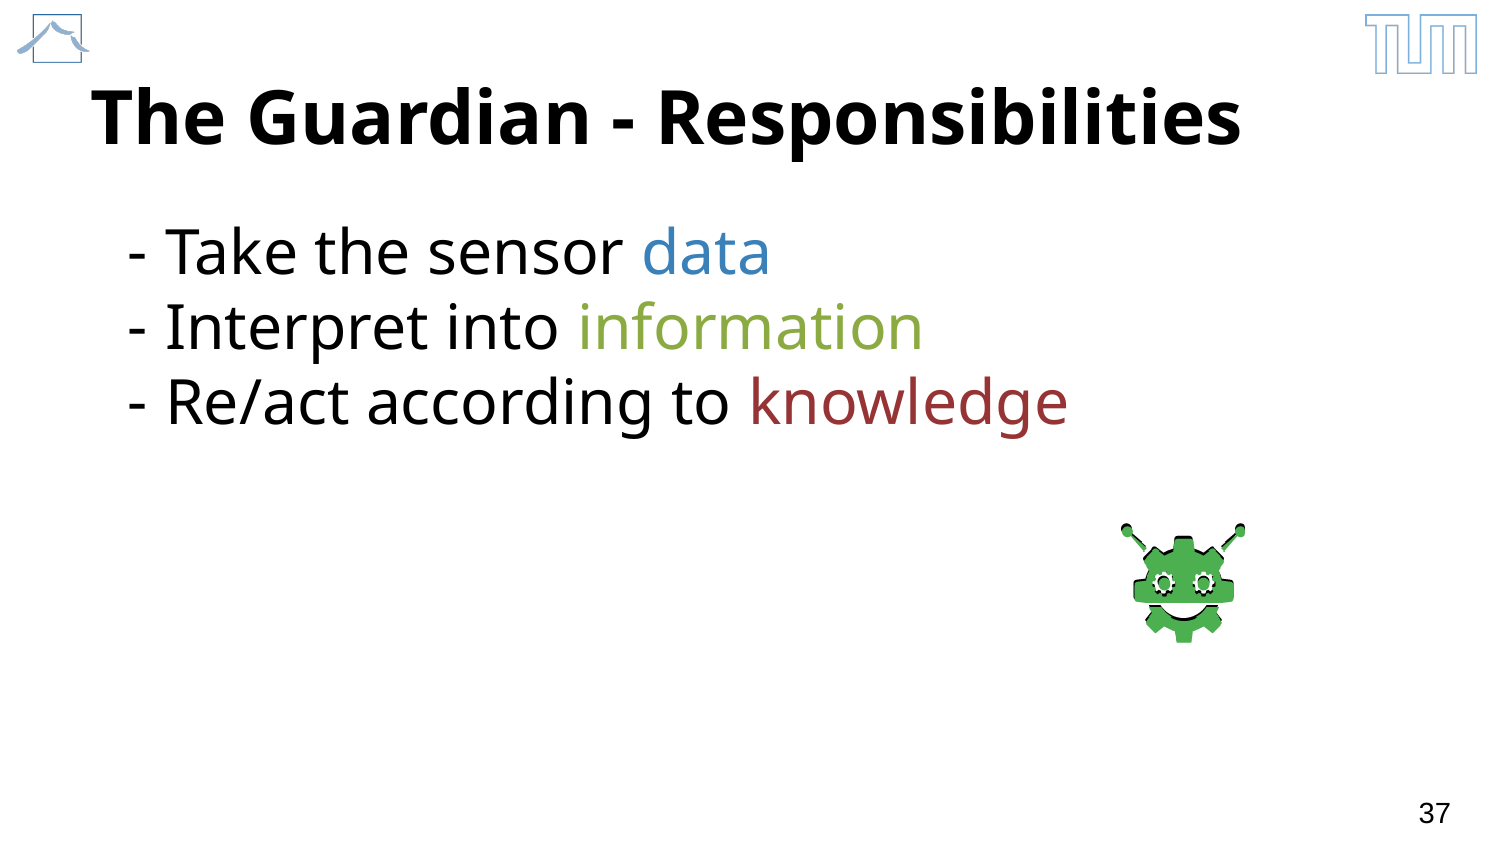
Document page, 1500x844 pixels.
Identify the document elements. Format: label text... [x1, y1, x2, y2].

title The Guardian - Responsibilities [75, 33, 1425, 175]
slide_number ‹#› [1403, 779, 1494, 844]
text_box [1121, 516, 1246, 652]
list Take the sensor data Interpret into information Re/act according to knowledge [75, 196, 1425, 808]
picture [17, 14, 90, 63]
